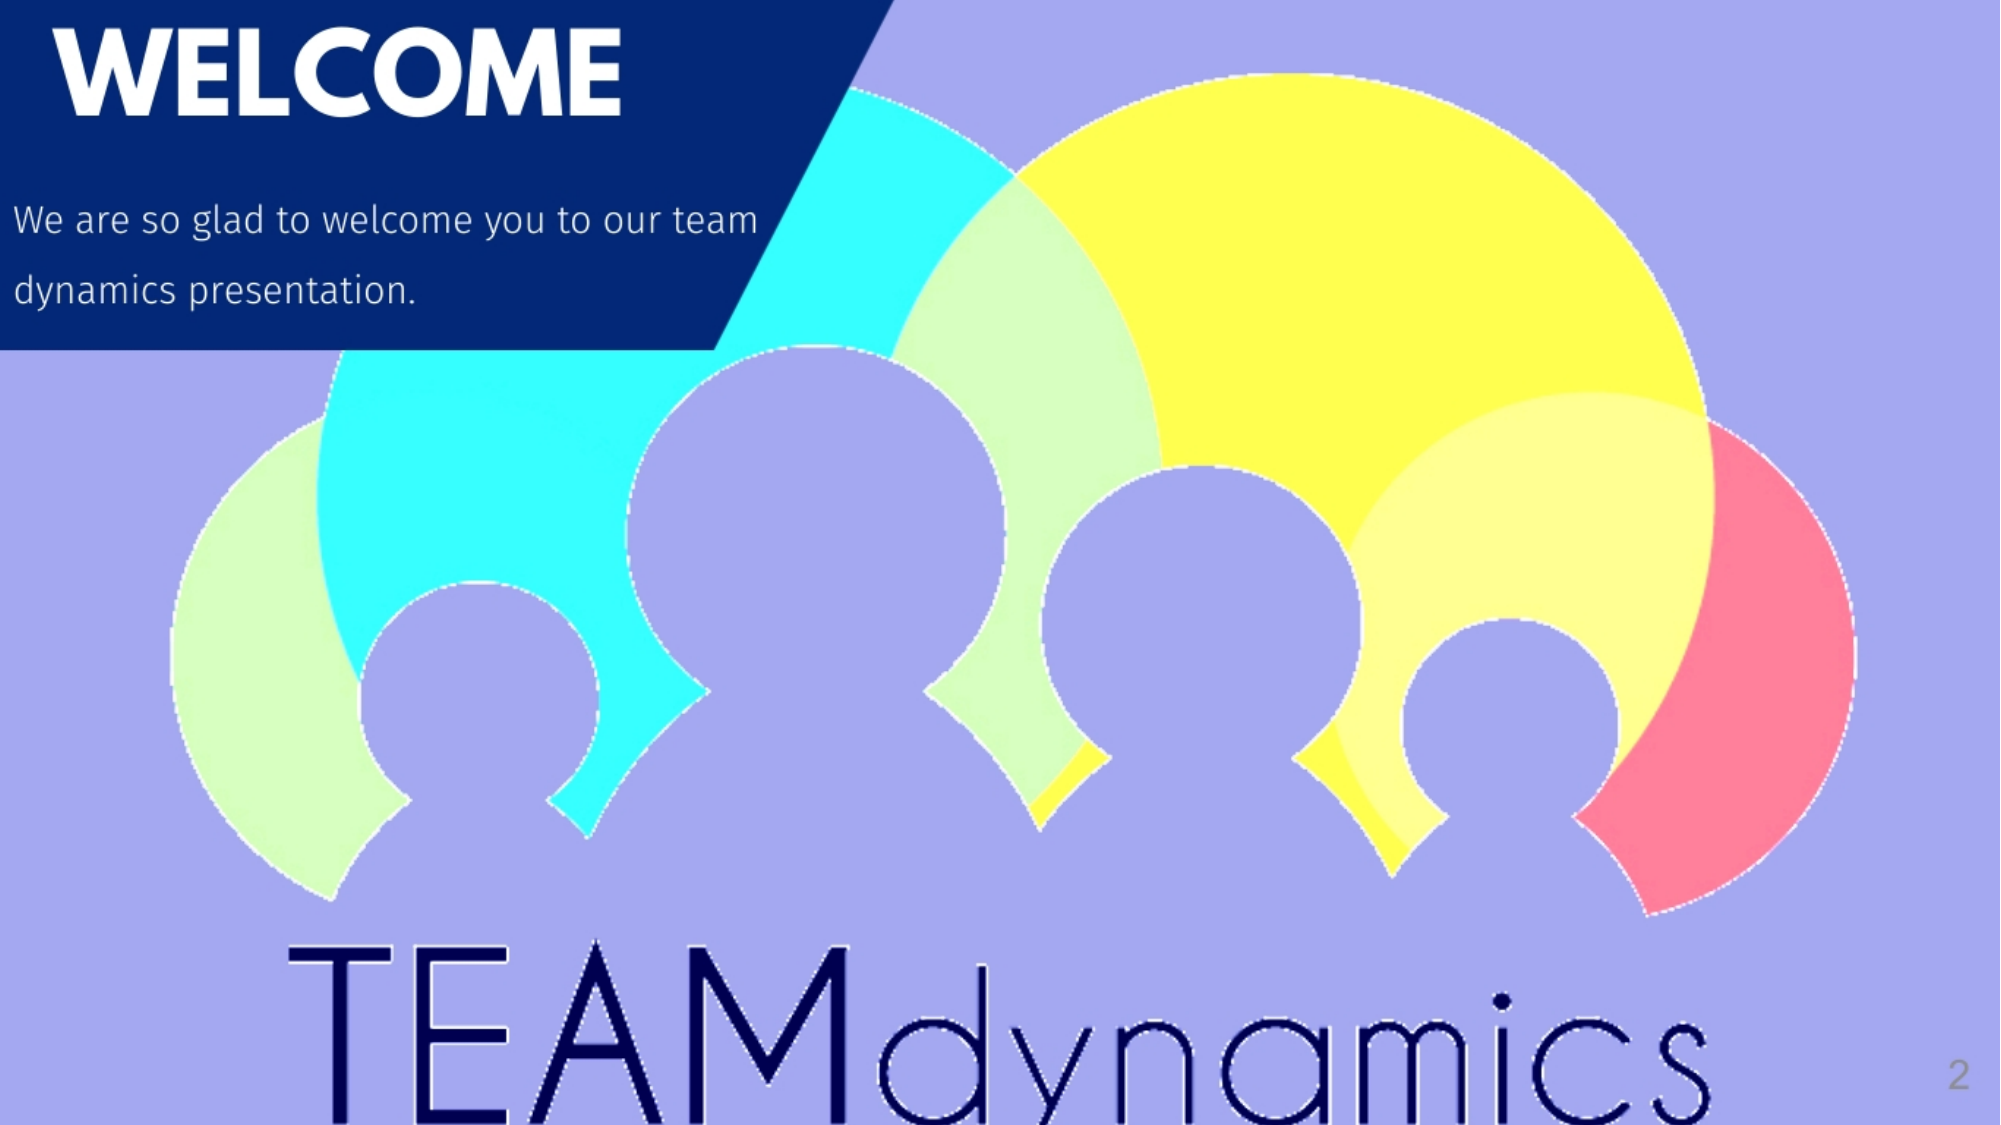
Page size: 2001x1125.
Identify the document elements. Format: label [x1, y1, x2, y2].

list [0, 0, 2000, 1125]
